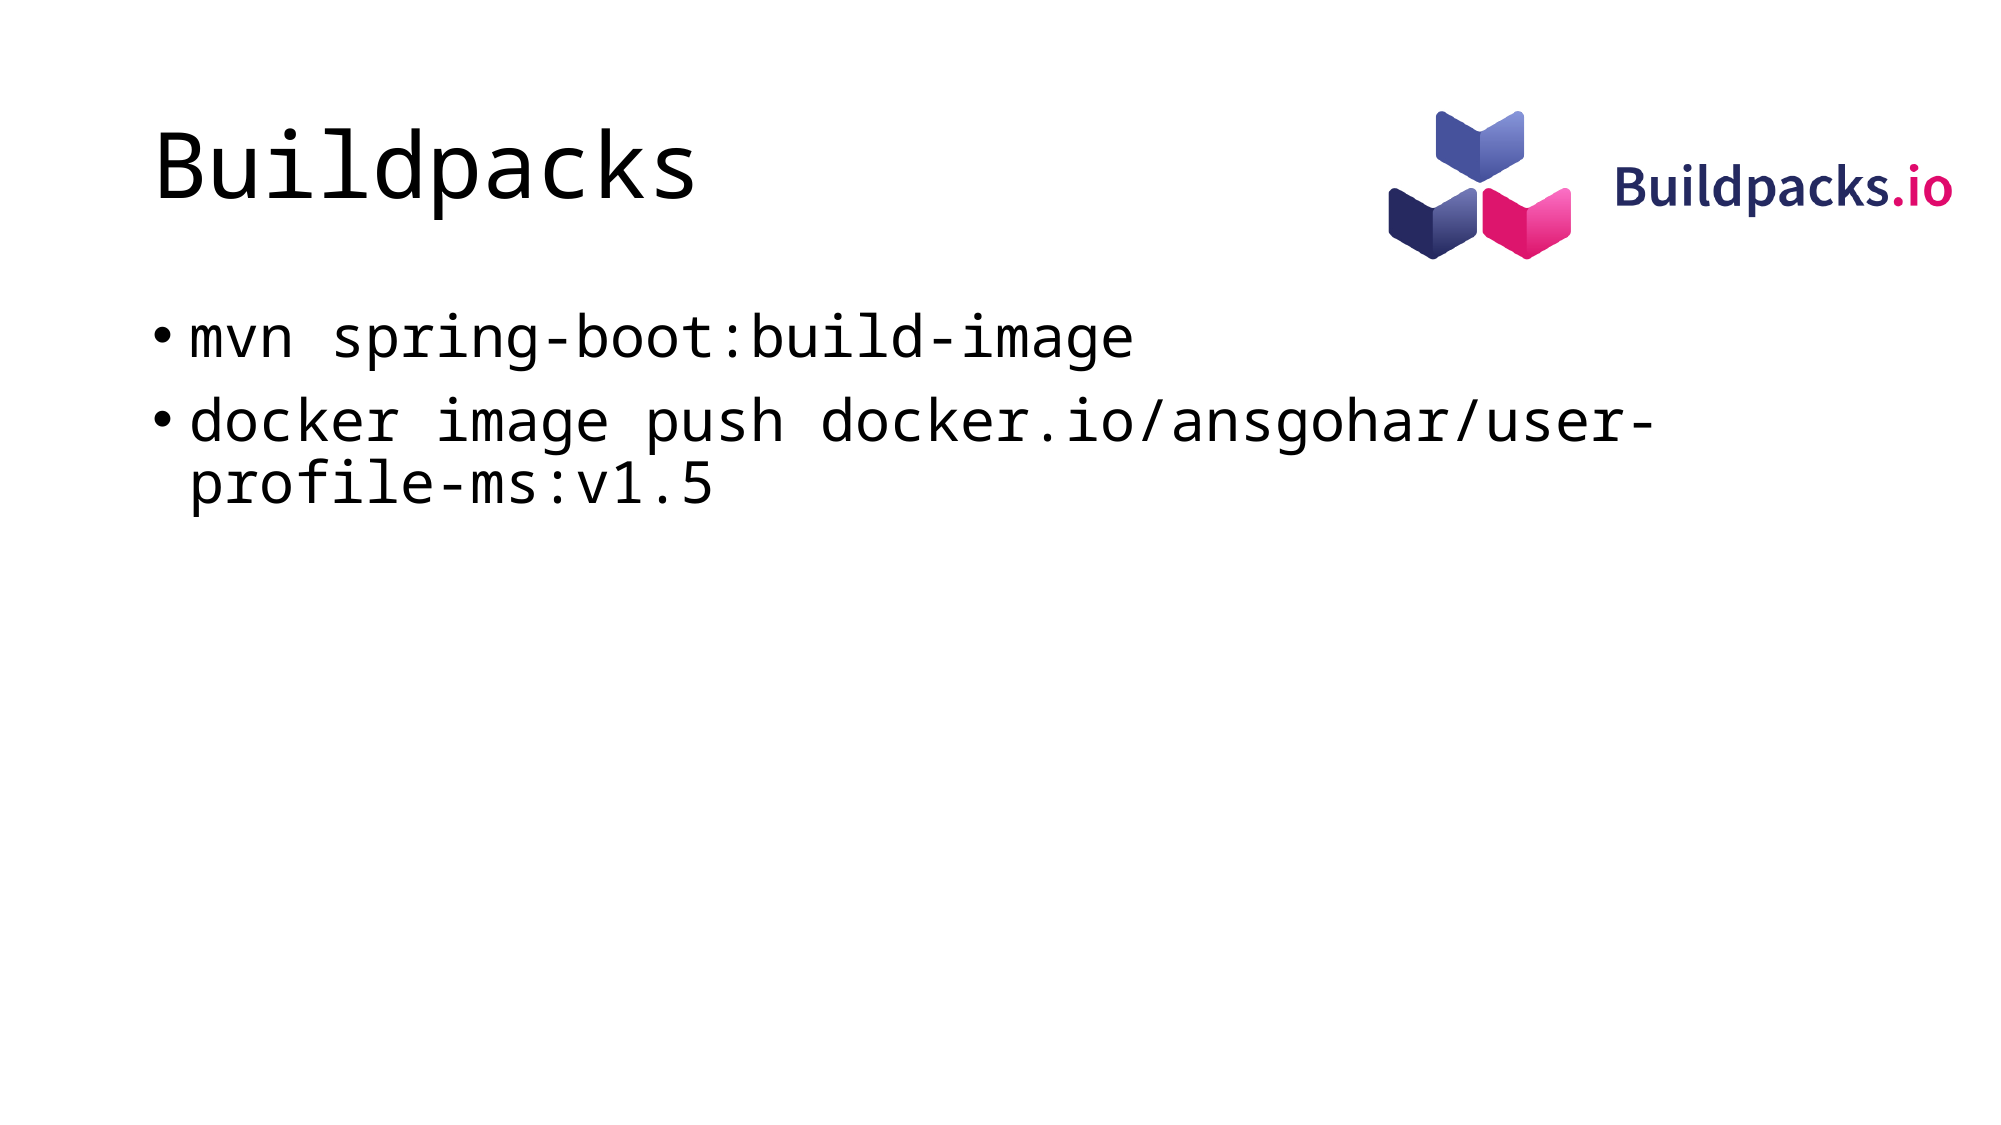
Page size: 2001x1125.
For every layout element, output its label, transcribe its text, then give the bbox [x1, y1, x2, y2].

list mvn spring-boot:build-image docker image push docker.io/ansgohar/user-profile-ms:v1.5 [137, 299, 1916, 1014]
picture [1340, 0, 2000, 371]
title Buildpacks [137, 59, 1340, 278]
